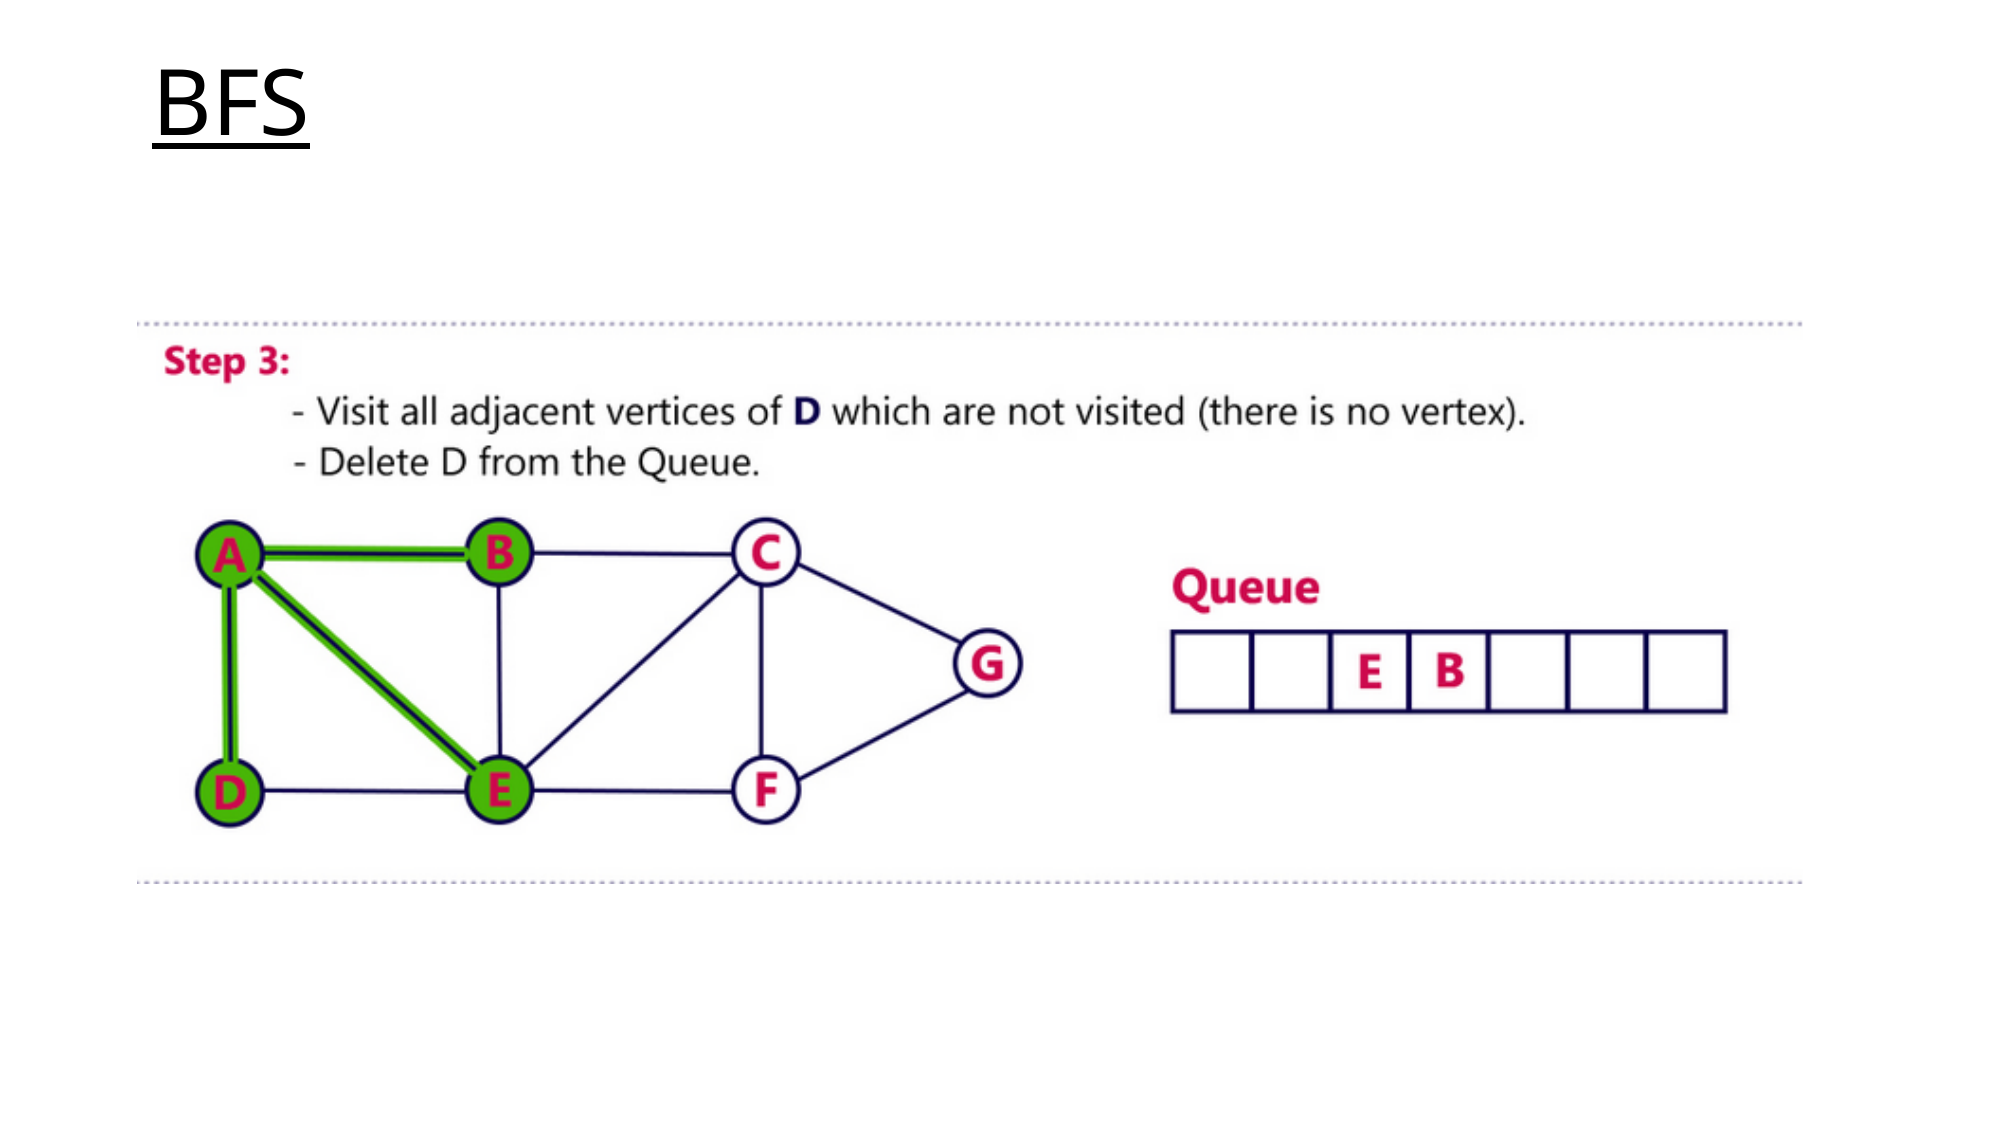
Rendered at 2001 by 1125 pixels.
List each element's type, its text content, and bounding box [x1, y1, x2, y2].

picture [137, 319, 1863, 884]
title BFS [137, 40, 1863, 172]
